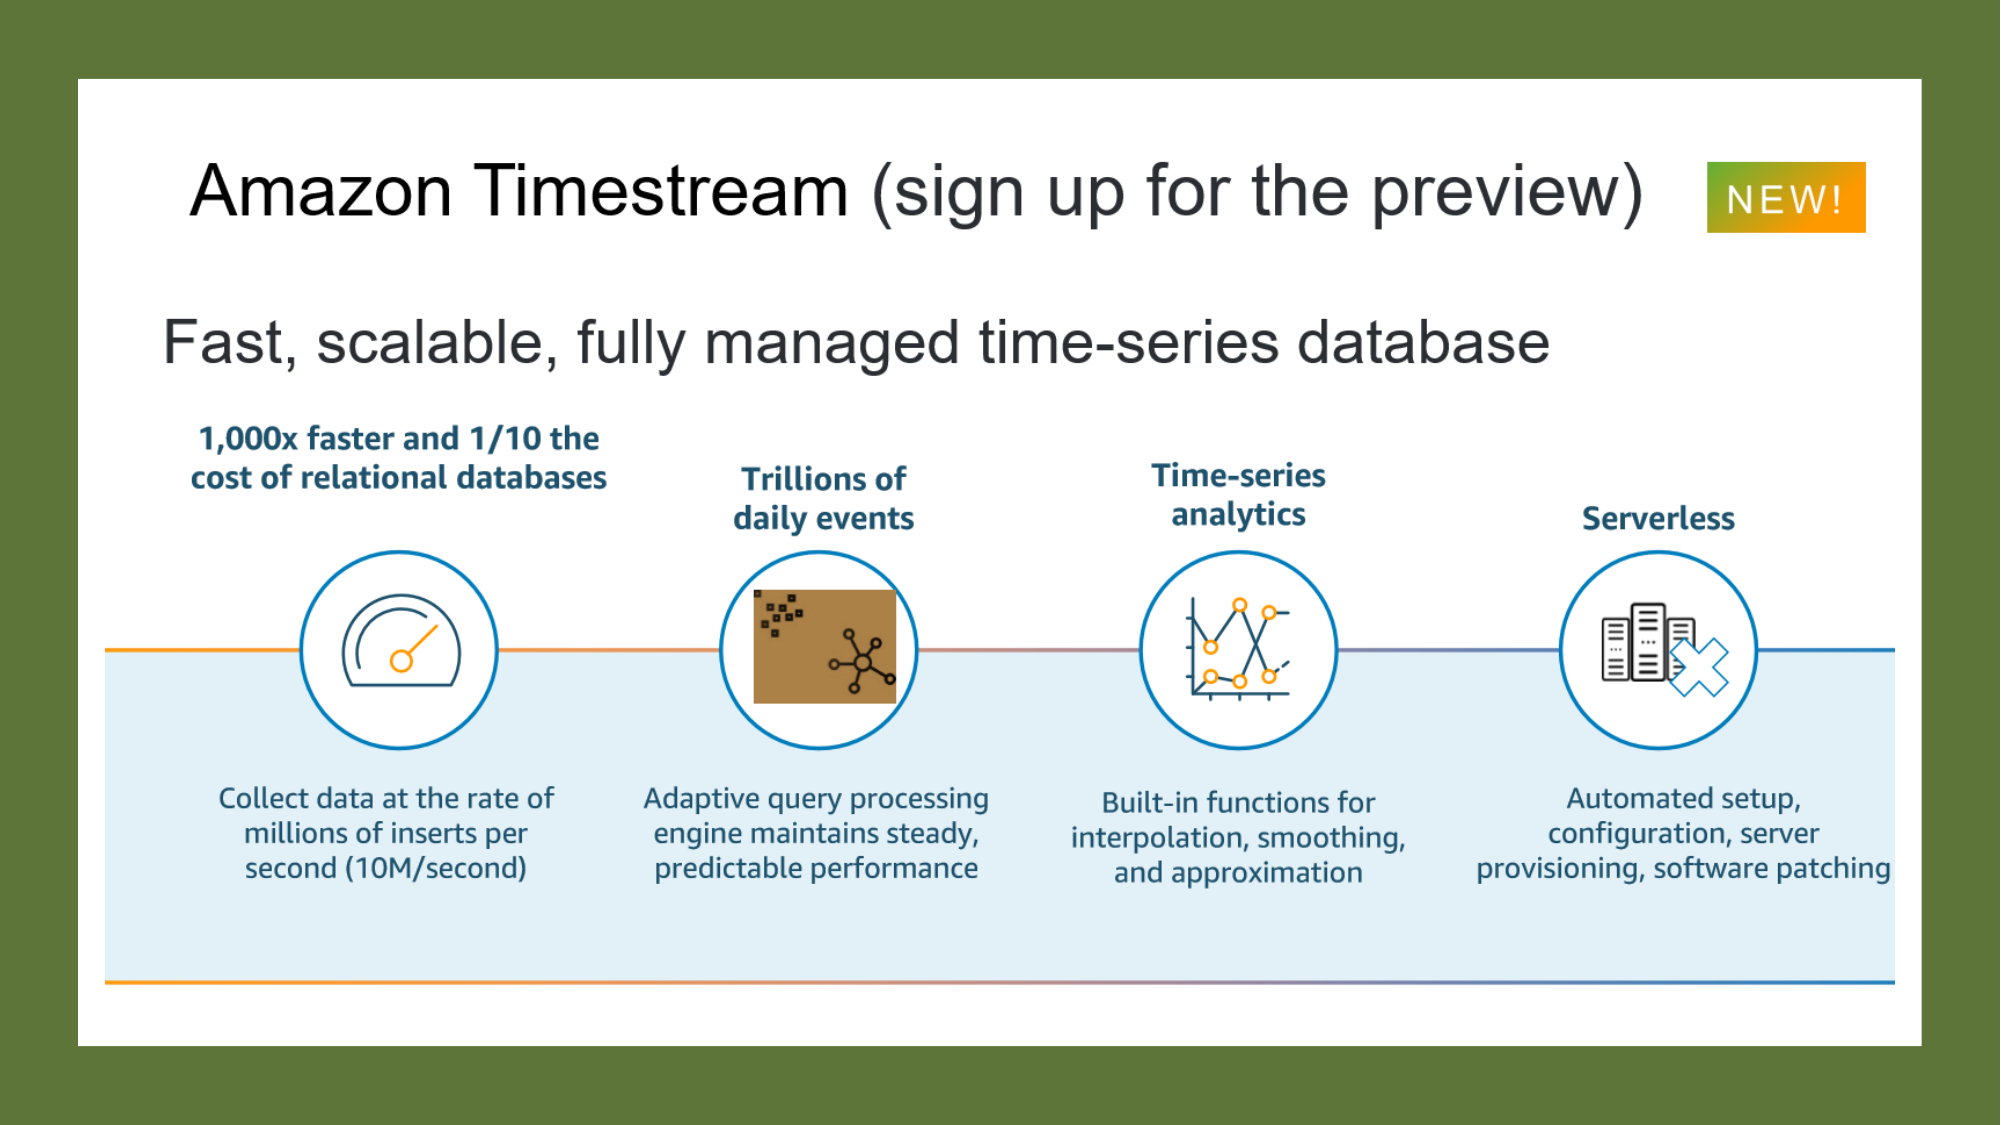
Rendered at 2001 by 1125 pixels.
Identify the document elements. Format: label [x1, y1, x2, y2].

text_box [0, 0, 2000, 1125]
text_box [77, 78, 1923, 1047]
picture [105, 119, 1895, 1006]
